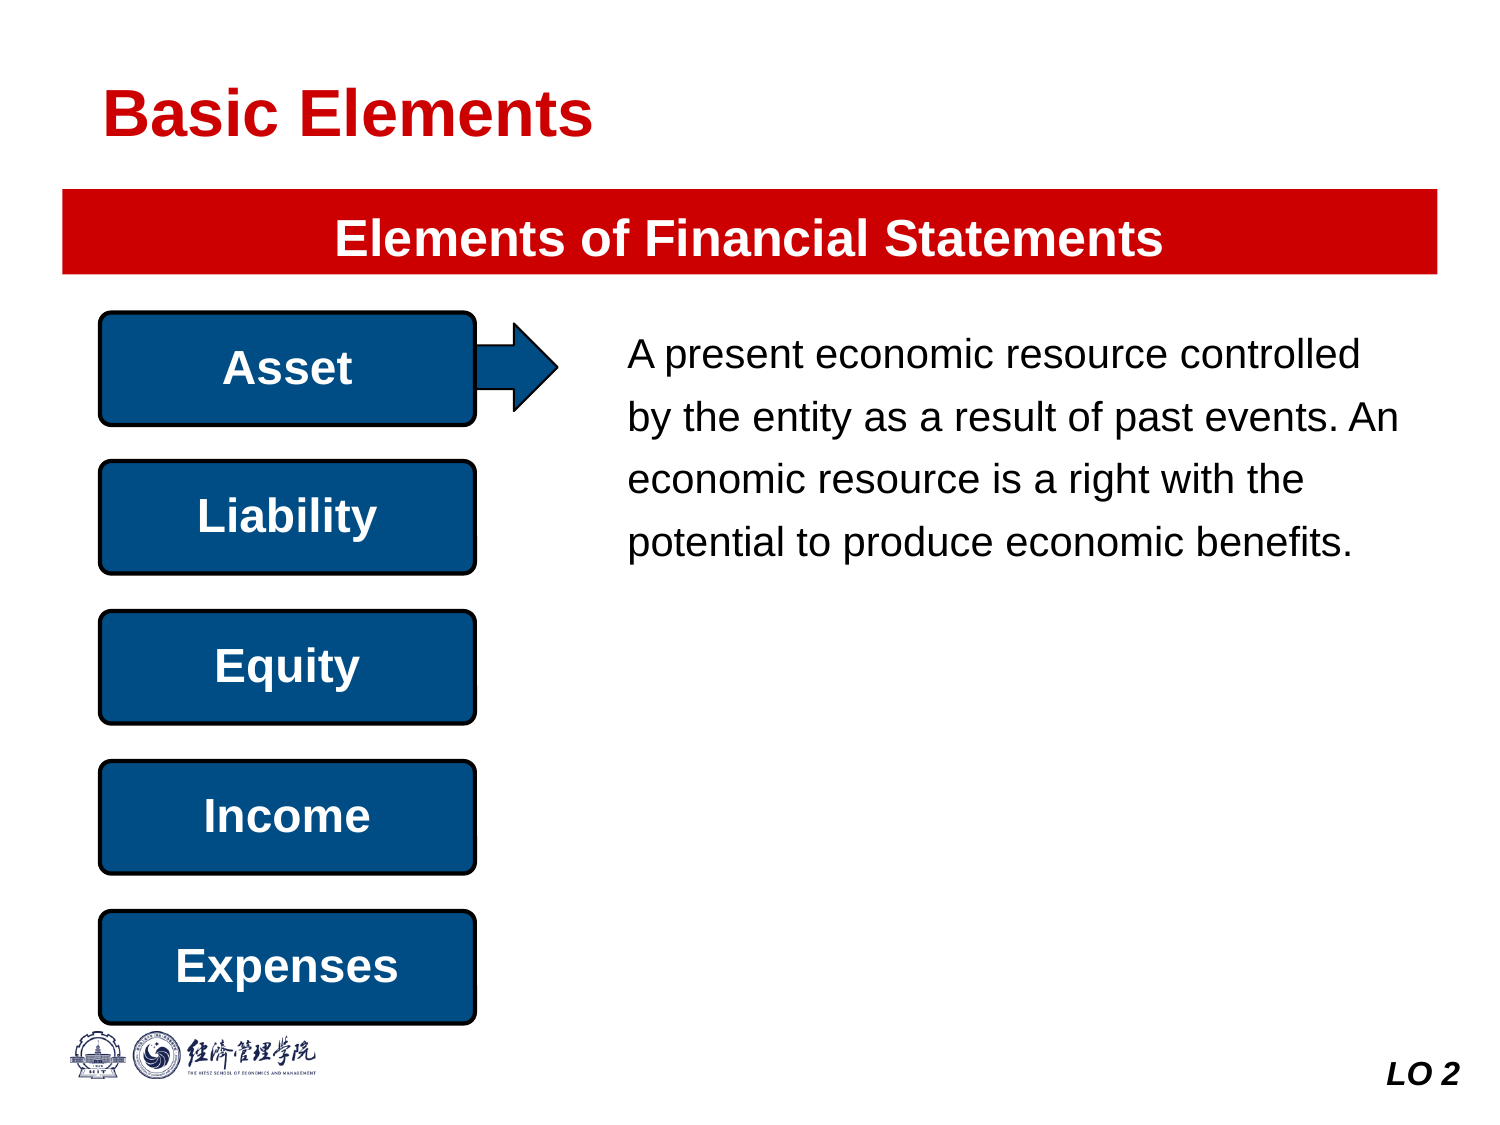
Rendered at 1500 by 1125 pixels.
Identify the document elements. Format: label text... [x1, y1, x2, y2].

text_box [477, 323, 558, 411]
picture [70, 1031, 316, 1079]
text_box A present economic resource controlled by the entity as a result of past events. An economic resource is a right with the potential to produce economic benefits. [612, 307, 1425, 573]
text_box LO 2 [1287, 1044, 1475, 1100]
text_box Asset [97, 310, 478, 428]
text_box Income [97, 758, 478, 876]
text_box Basic Elements [87, 62, 1438, 155]
text_box Equity [97, 608, 478, 726]
text_box Elements of Financial Statements [62, 189, 1438, 275]
text_box Expenses [97, 908, 478, 1026]
text_box Liability [97, 458, 478, 576]
